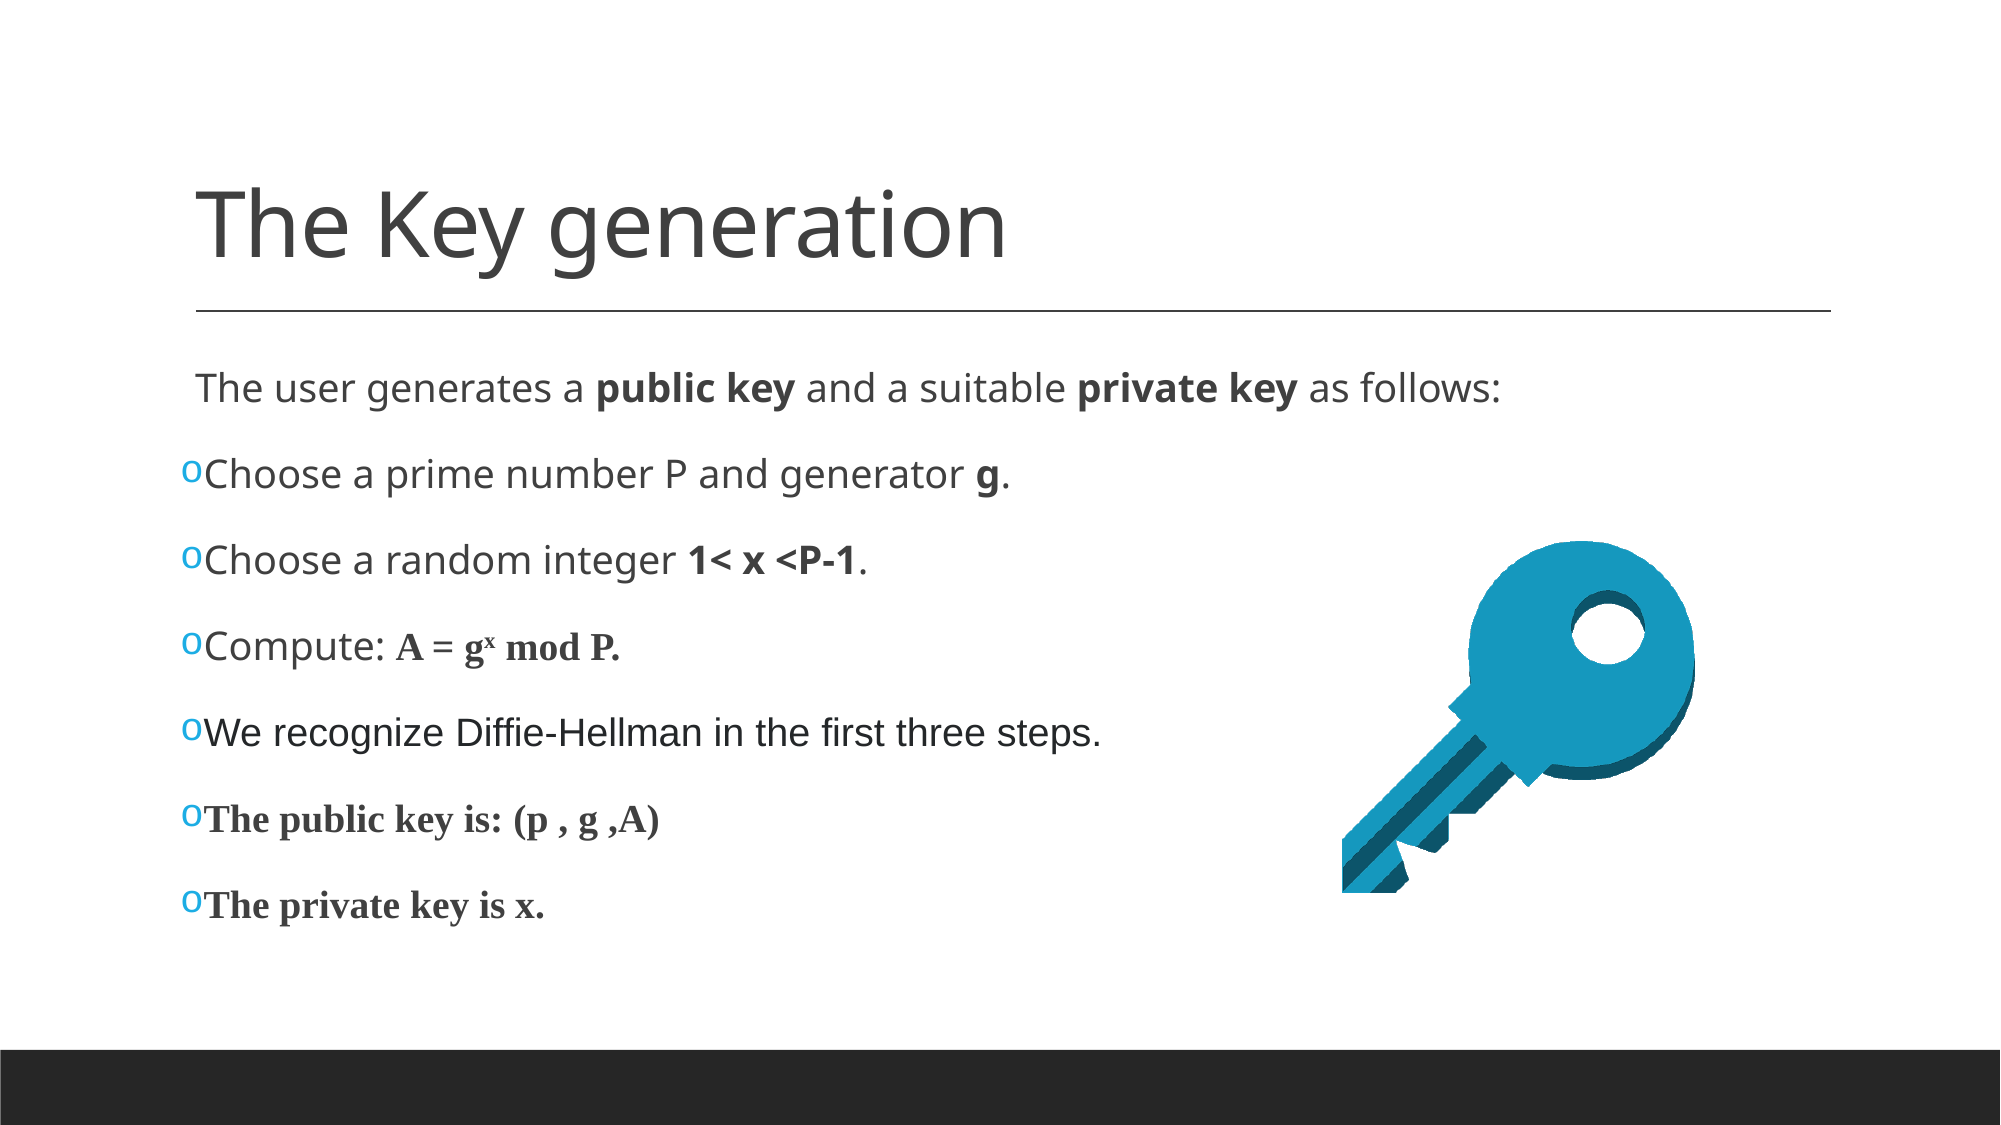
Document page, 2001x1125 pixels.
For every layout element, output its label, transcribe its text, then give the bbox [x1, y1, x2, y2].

title The Key generation [180, 47, 1830, 285]
list The user generates a public key and a suitable private key as follows: Choose a prime number P and generator g. Choose a random integer 1< x <P-1. Compute: A = gx mod P. We recognize Diffie-Hellman in the first three steps. The public key is: (p , g ,A) The private key is x. [180, 345, 1830, 963]
picture [1286, 497, 1738, 949]
